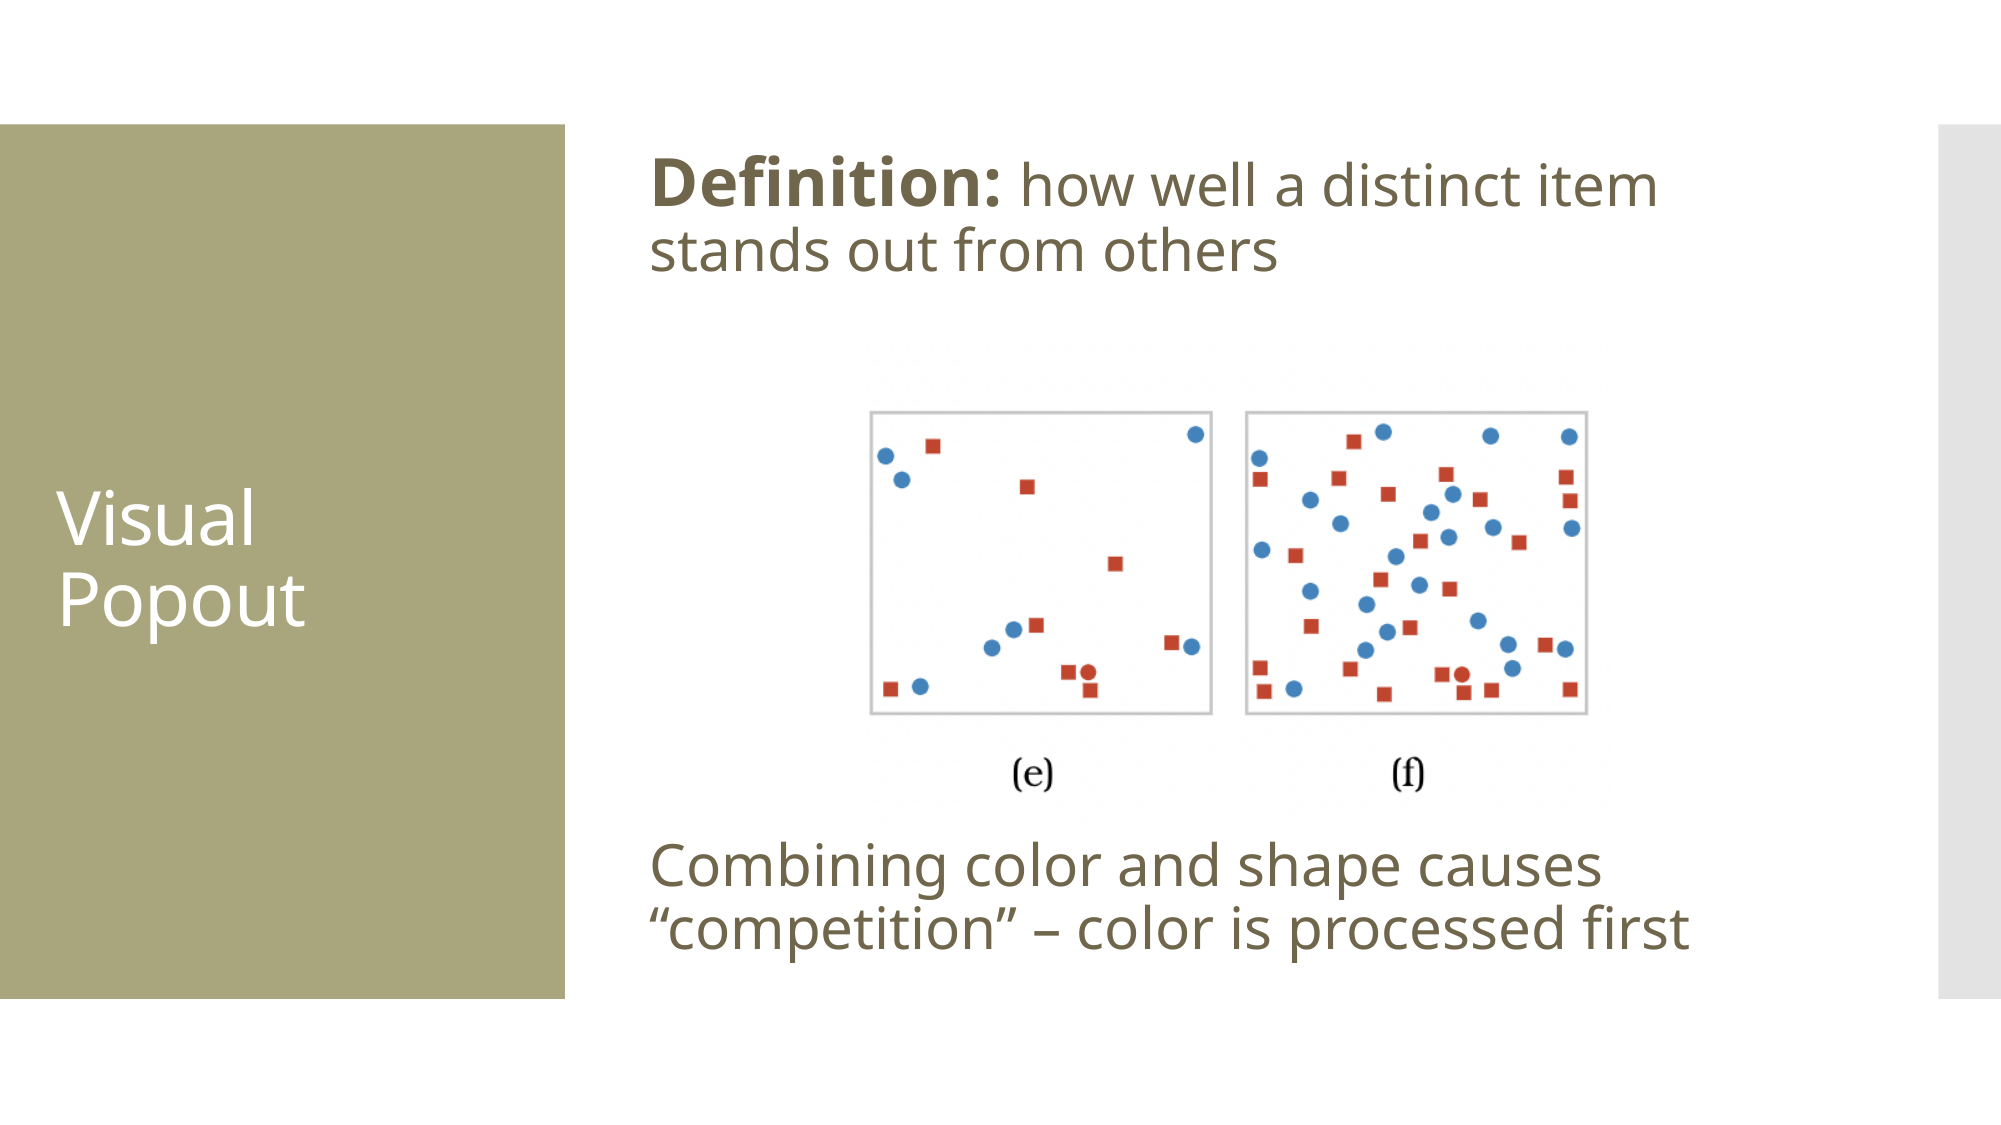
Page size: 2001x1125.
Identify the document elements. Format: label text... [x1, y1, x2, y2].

list Definition: how well a distinct item stands out from others Combining color and shape causes “competition” – color is processed first [634, 141, 1835, 982]
title Visual Popout [41, 184, 525, 940]
picture [858, 342, 1612, 833]
